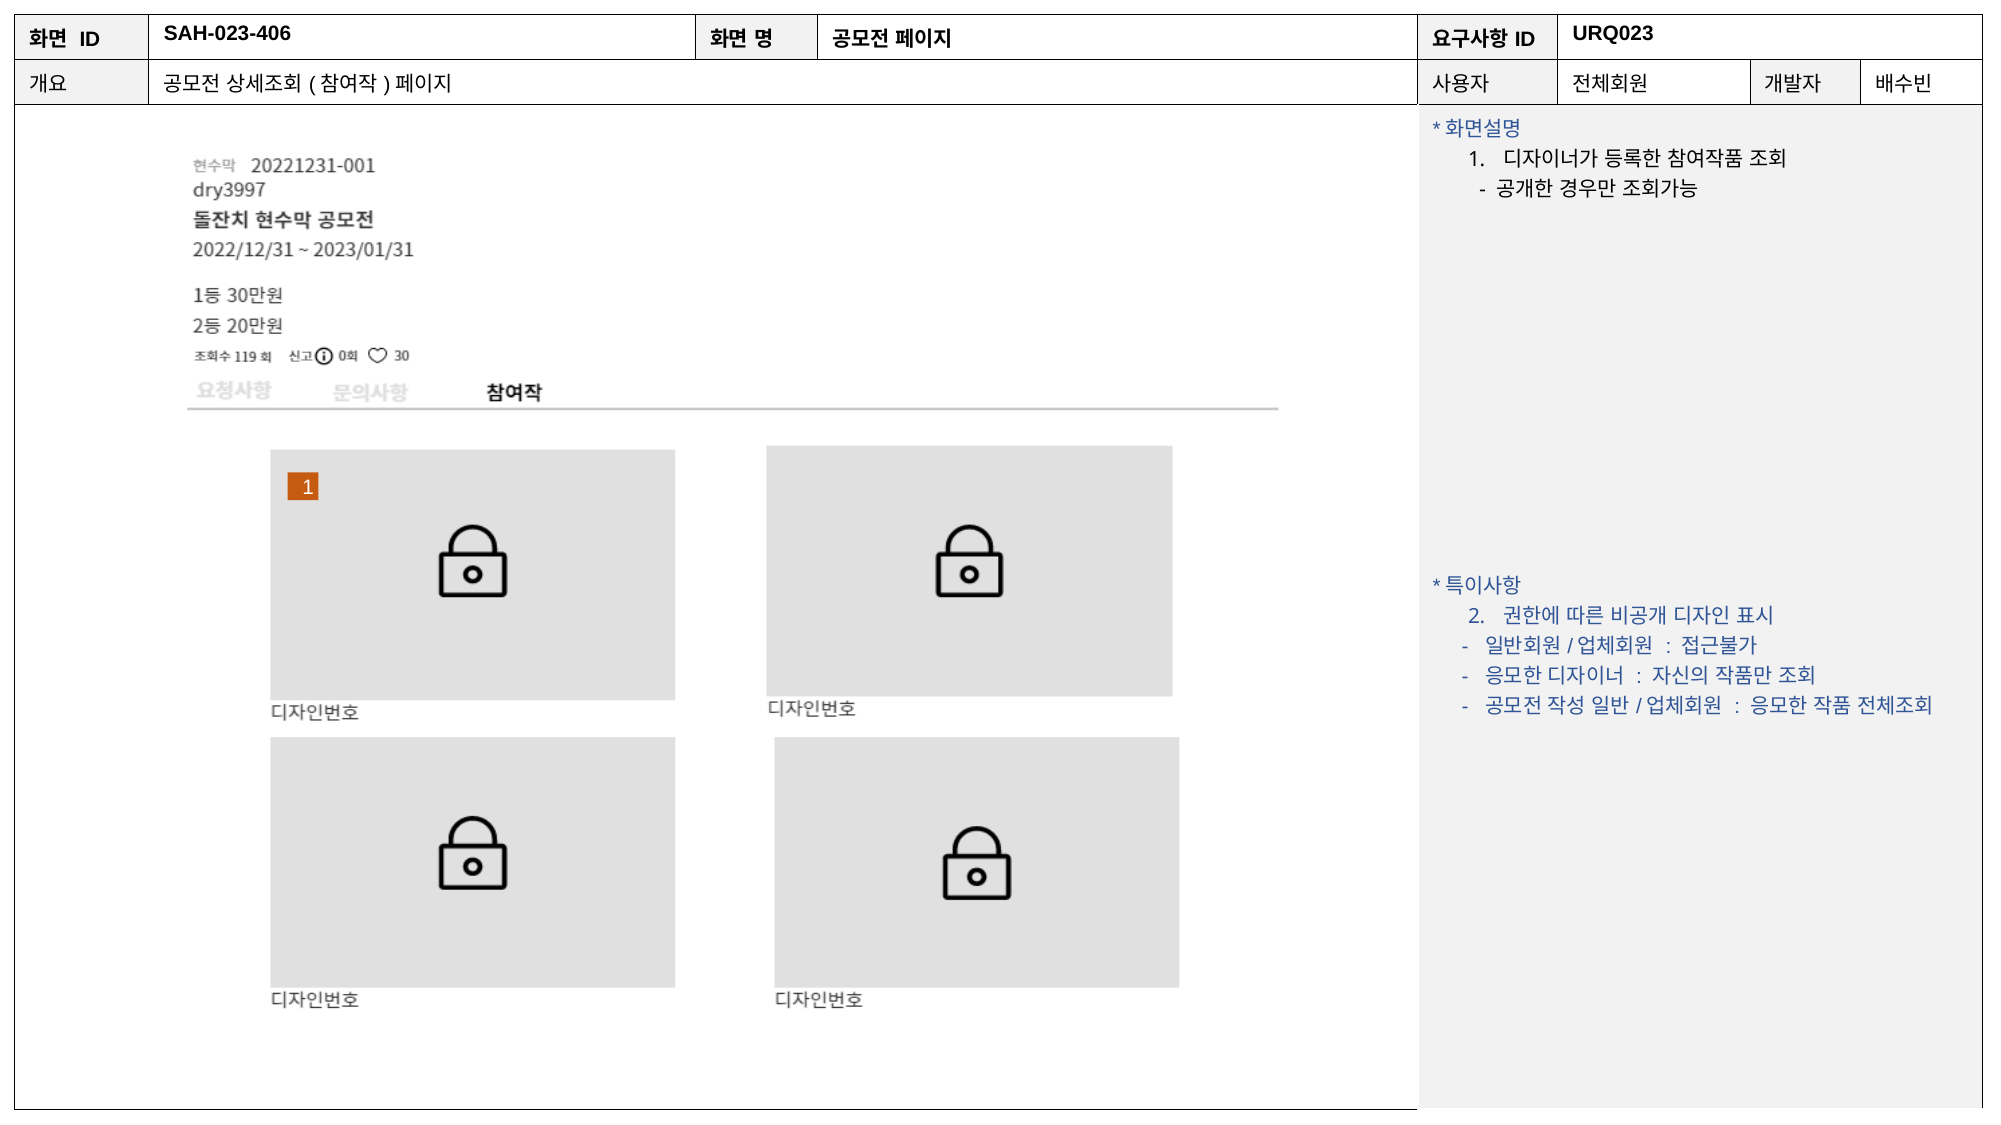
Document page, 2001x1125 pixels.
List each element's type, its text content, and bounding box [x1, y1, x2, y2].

table_header 공모전 페이지 [818, 15, 1417, 59]
table_cell 배수빈 [1861, 60, 1982, 104]
table_header 요구사항ID [1418, 15, 1557, 59]
table_cell *화면설명 디자이너가 등록한 참여작품 조회 - 공개한 경우만 조회가능 *특이사항 권한에 따른 비공개 디자인 표시 - 일반회원/업체회원 : 접근불가 - 응모한 디자이너 : 자신의 작품만 조회 - 공모전 작성 일반/업체회원 : 응모한 작품 전체조회 [1419, 105, 1982, 1108]
table_cell 공모전 상세조회(참여작)페이지 [149, 60, 1417, 104]
table_header SAH-023-406 [149, 15, 695, 59]
table_cell 전체회원 [1558, 60, 1750, 104]
table_cell [15, 105, 1417, 1109]
table_header URQ023 [1558, 15, 1982, 59]
table_cell 사용자 [1418, 60, 1557, 104]
table_header 화면 ID [15, 15, 148, 59]
table_cell 개발자 [1751, 60, 1860, 104]
picture [170, 133, 1288, 1040]
table_header 화면 명 [696, 15, 817, 59]
table_cell 개요 [15, 60, 148, 104]
